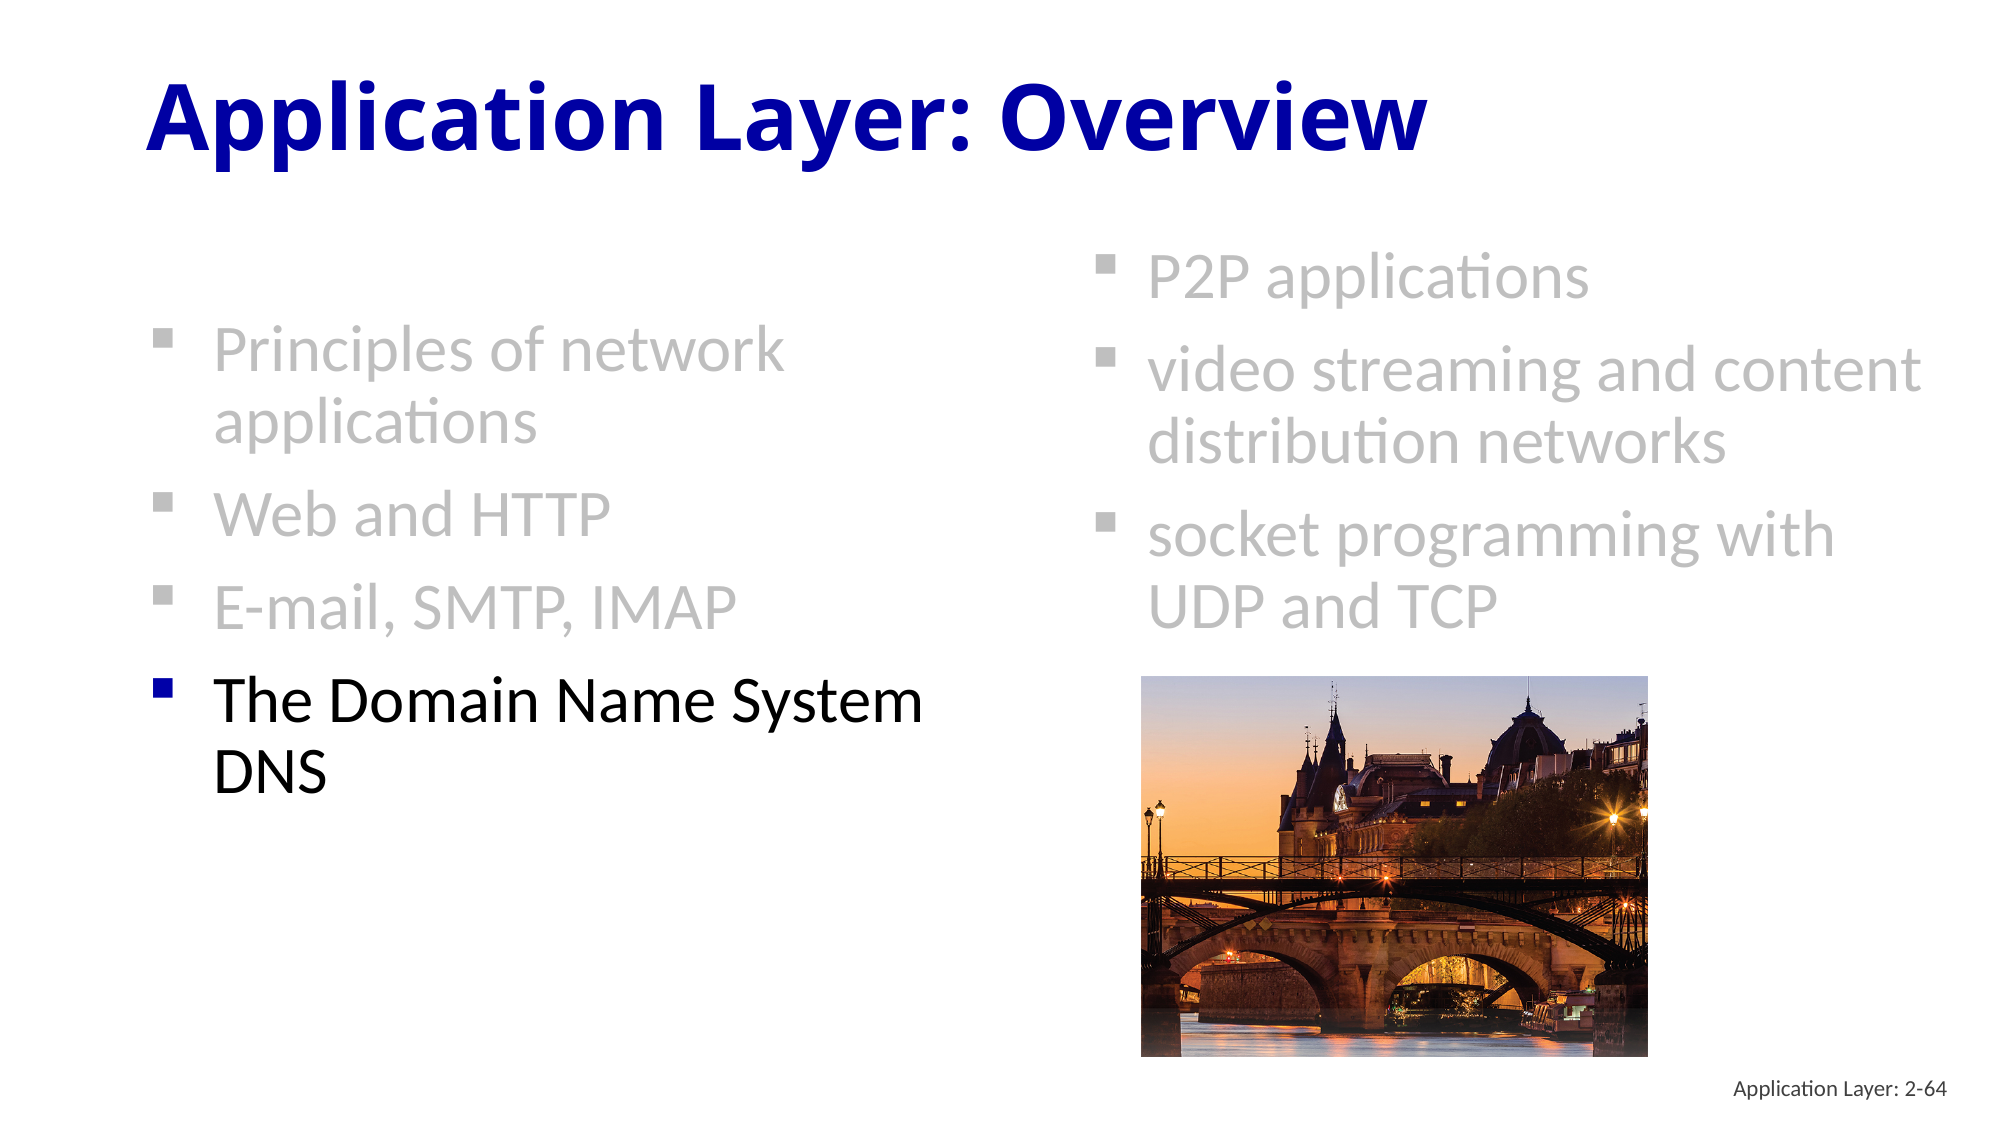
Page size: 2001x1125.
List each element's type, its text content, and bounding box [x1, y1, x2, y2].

text_box Principles of network applications Web and HTTP E-mail, SMTP, IMAP The Domain Name System DNS [132, 306, 1004, 1021]
text_box P2P applications video streaming and content distribution networks socket programming with UDP and TCP [1075, 233, 1963, 1021]
title Application Layer: Overview [131, 47, 1856, 195]
picture [1141, 676, 1648, 1057]
slide_number Application Layer: 2-64 [1512, 1056, 1963, 1117]
